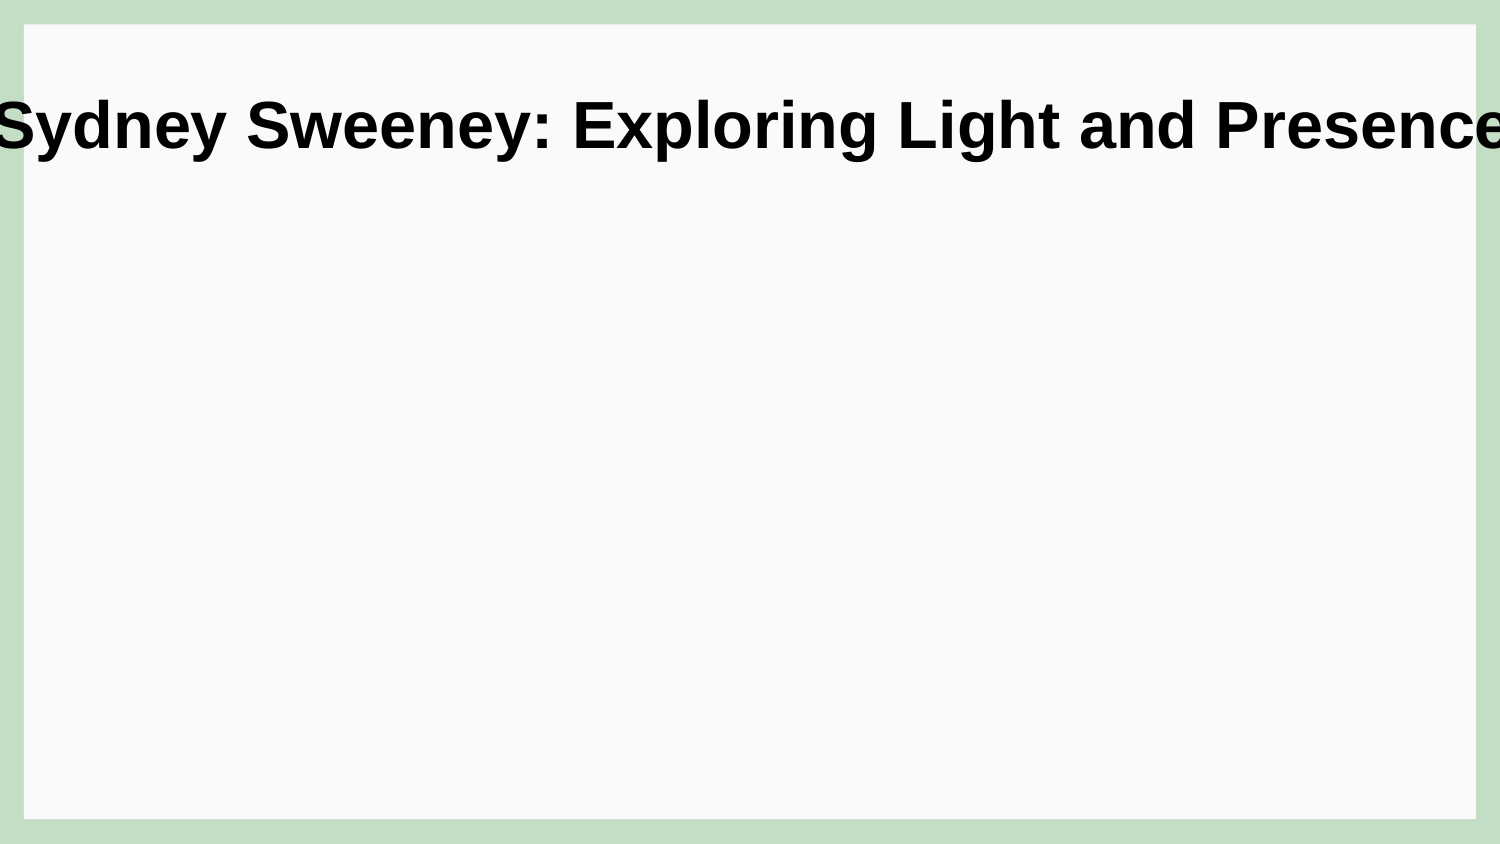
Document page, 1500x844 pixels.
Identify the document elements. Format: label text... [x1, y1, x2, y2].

text_box Sunshine and Sydney Sweeney: Exploring Light and Presence [0, 74, 1500, 170]
